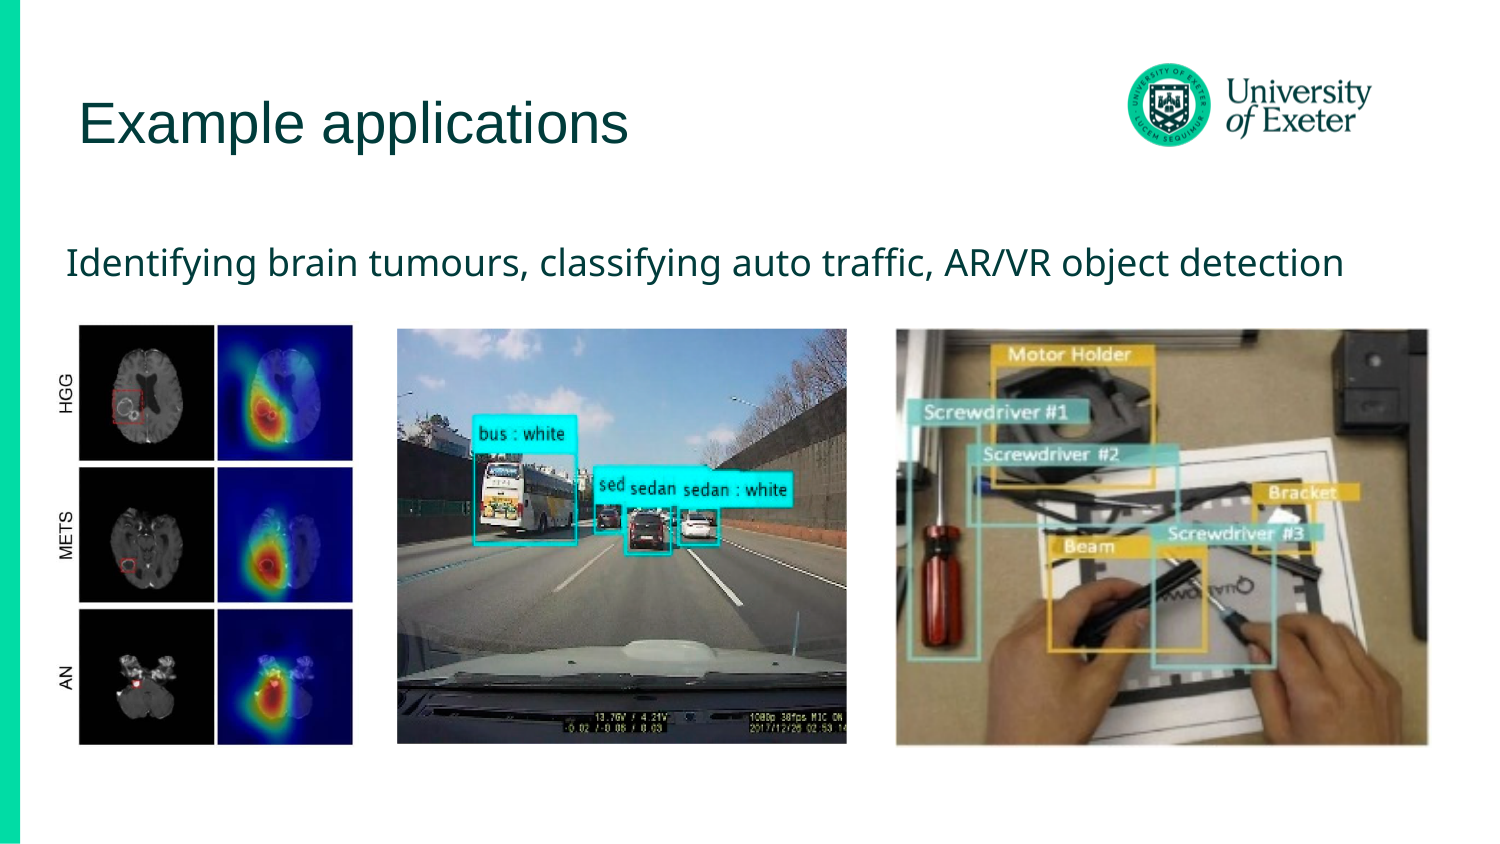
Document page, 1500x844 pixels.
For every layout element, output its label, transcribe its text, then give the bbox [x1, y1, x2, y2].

picture [33, 321, 365, 748]
picture [895, 328, 1433, 748]
text_box Identifying brain tumours, classifying auto traffic, AR/VR object detection [51, 217, 1449, 803]
title Example applications [64, 77, 1086, 153]
picture [1115, 16, 1385, 194]
picture [381, 321, 847, 748]
